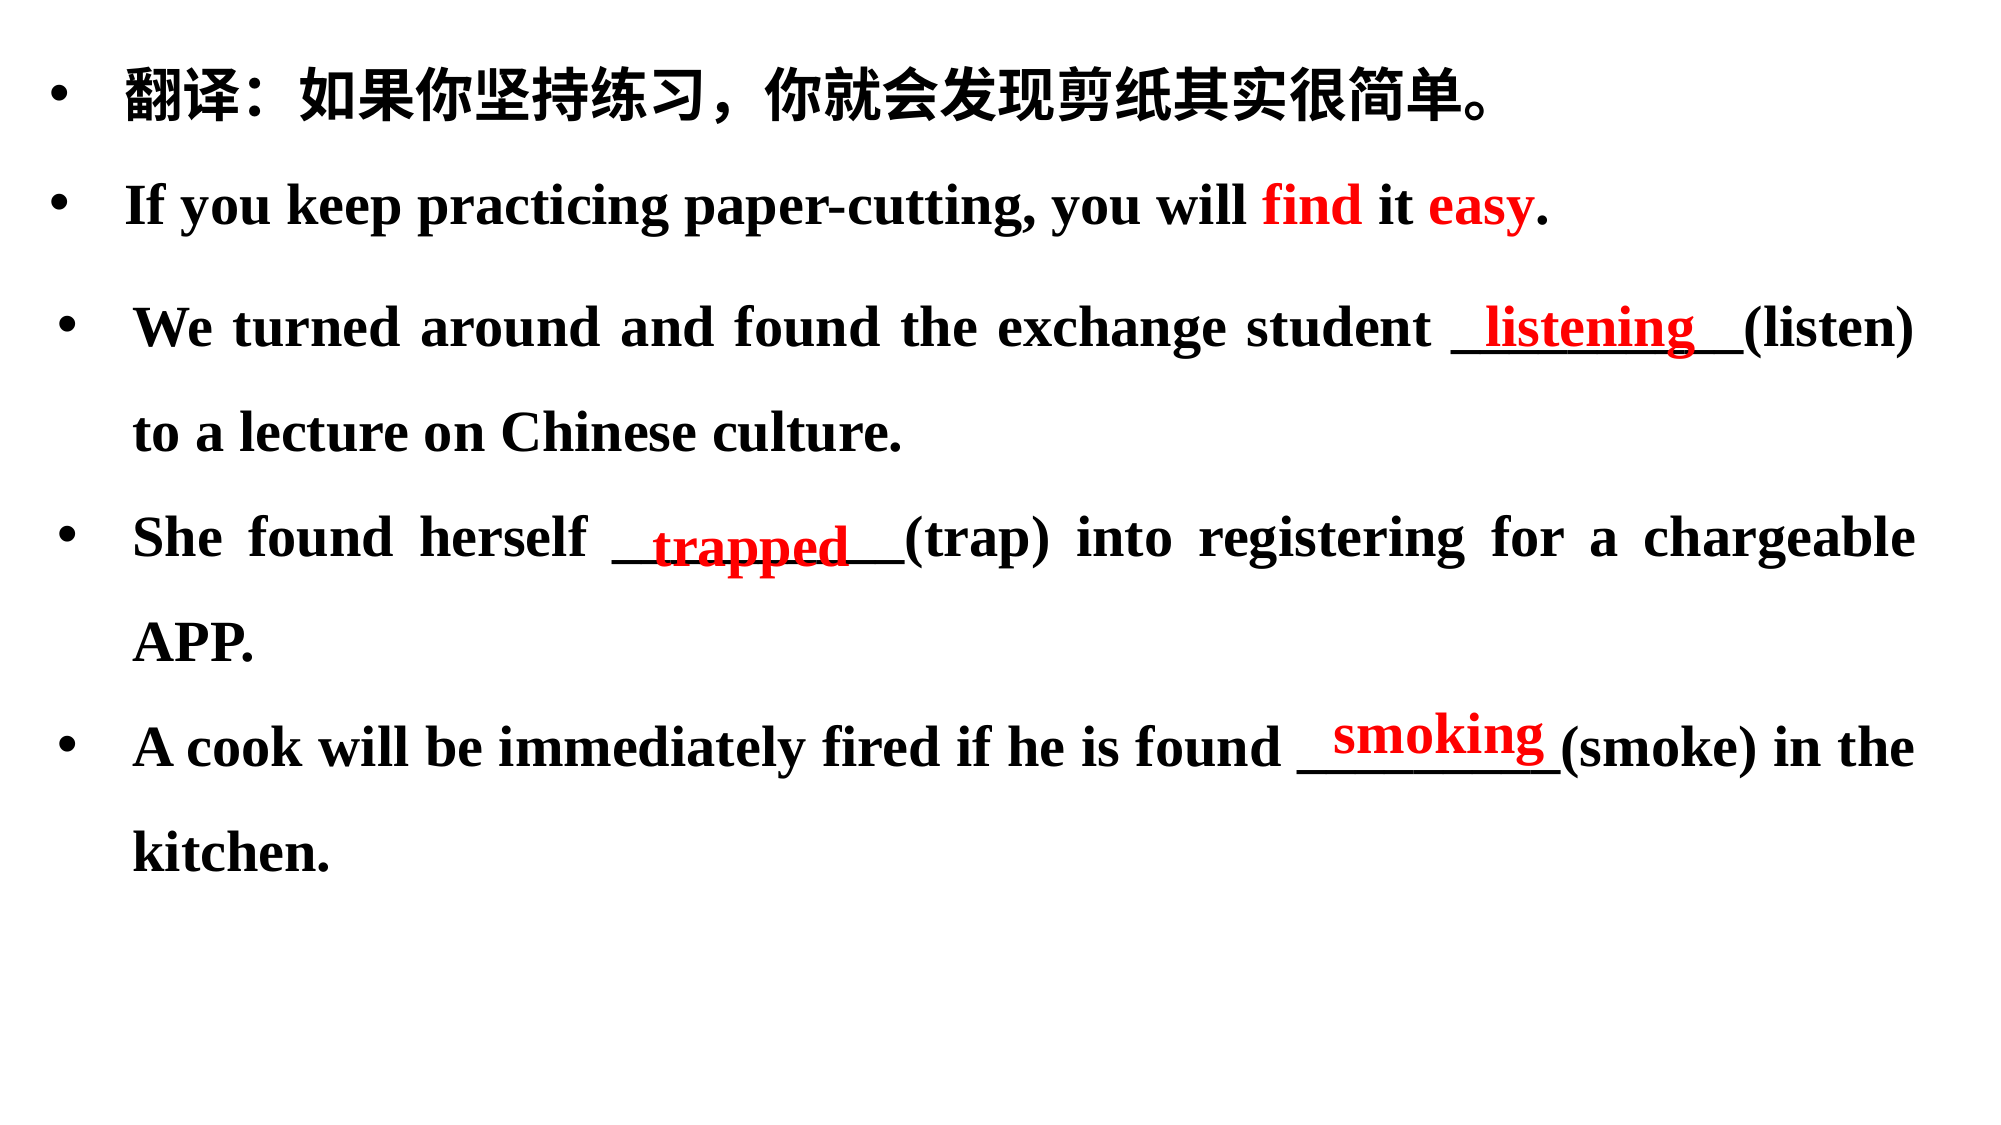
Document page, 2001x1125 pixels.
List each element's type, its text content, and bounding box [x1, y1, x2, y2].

text_box trapped [638, 465, 940, 586]
text_box listening [1470, 246, 1772, 366]
text_box If you keep practicing paper-cutting, you will find it easy. [34, 124, 1924, 244]
text_box smoking [1319, 652, 1622, 773]
text_box We turned around and found the exchange student __________(listen) to a lecture on Chinese culture. She found herself __________(trap) into registering for a chargeable APP. A cook will be immediately fired if he is found _________(smoke) in the kitchen. [42, 246, 1933, 996]
text_box 翻译：如果你坚持练习，你就会发现剪纸其实很简单。 [34, 15, 1924, 124]
